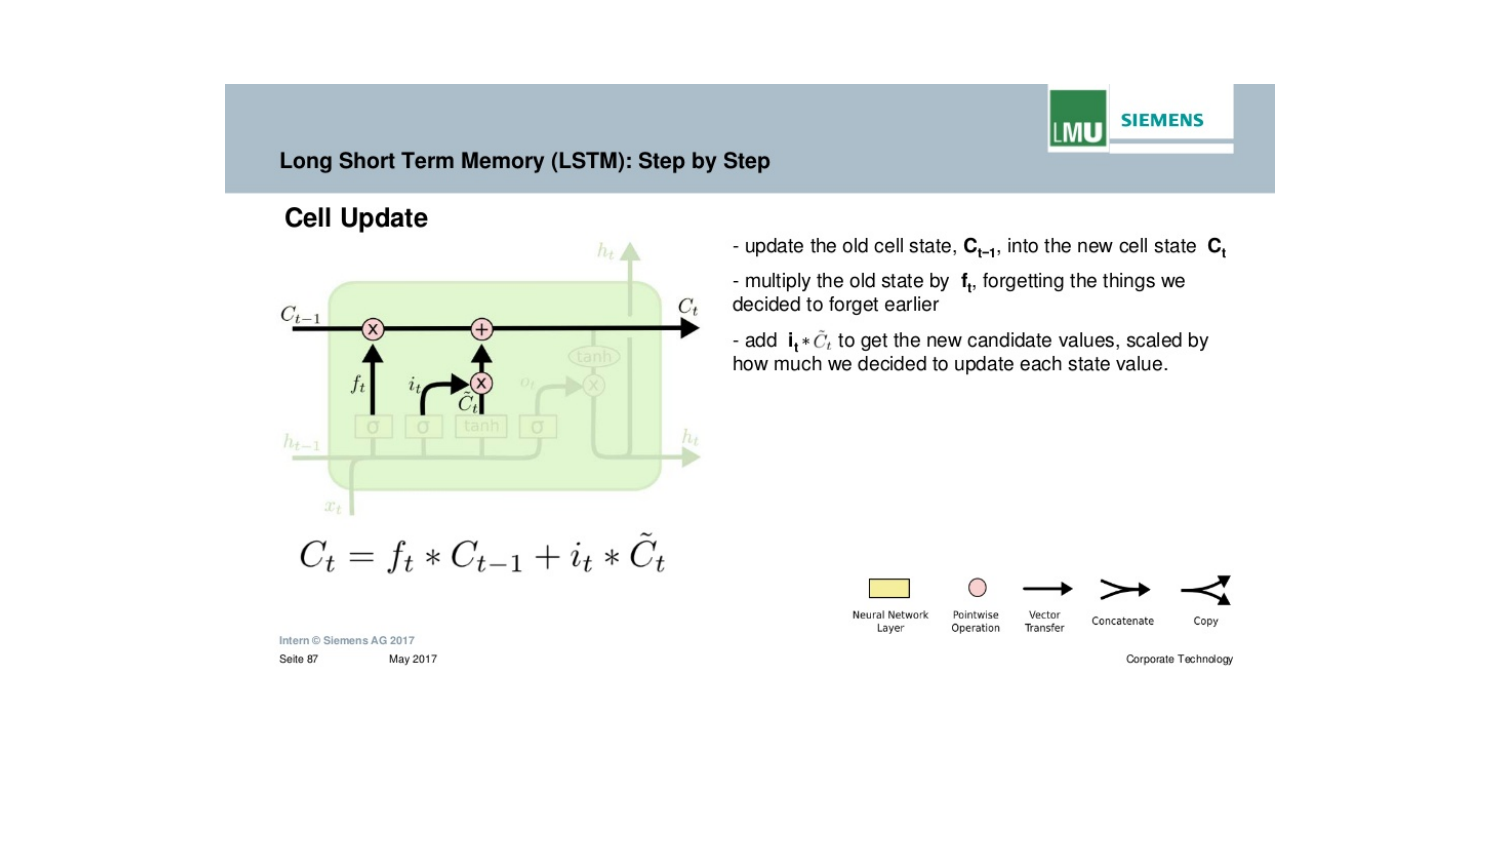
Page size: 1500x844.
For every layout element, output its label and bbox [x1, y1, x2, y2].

picture [224, 84, 1276, 676]
